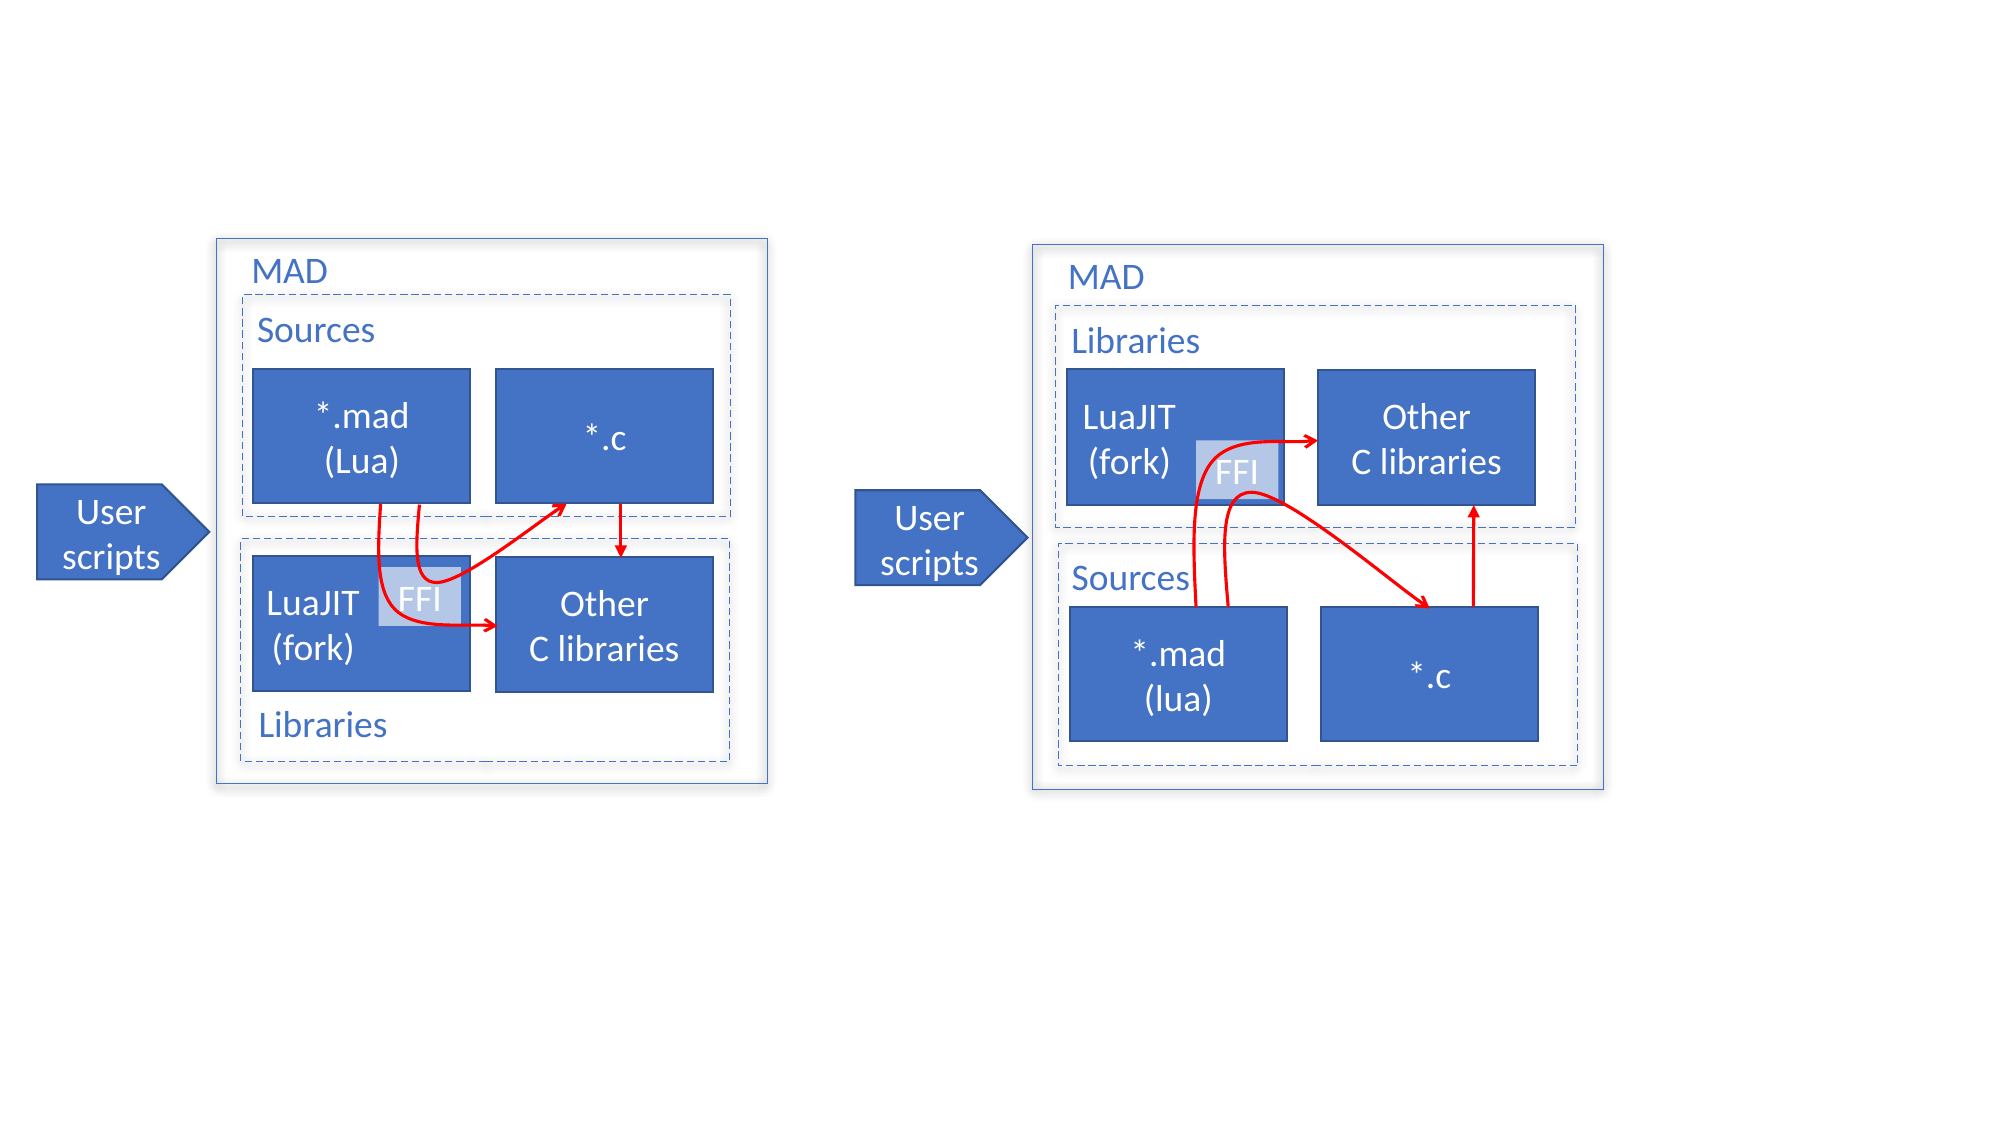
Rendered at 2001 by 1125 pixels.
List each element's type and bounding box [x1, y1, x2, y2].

text_box [855, 244, 1604, 790]
text_box [37, 238, 768, 784]
